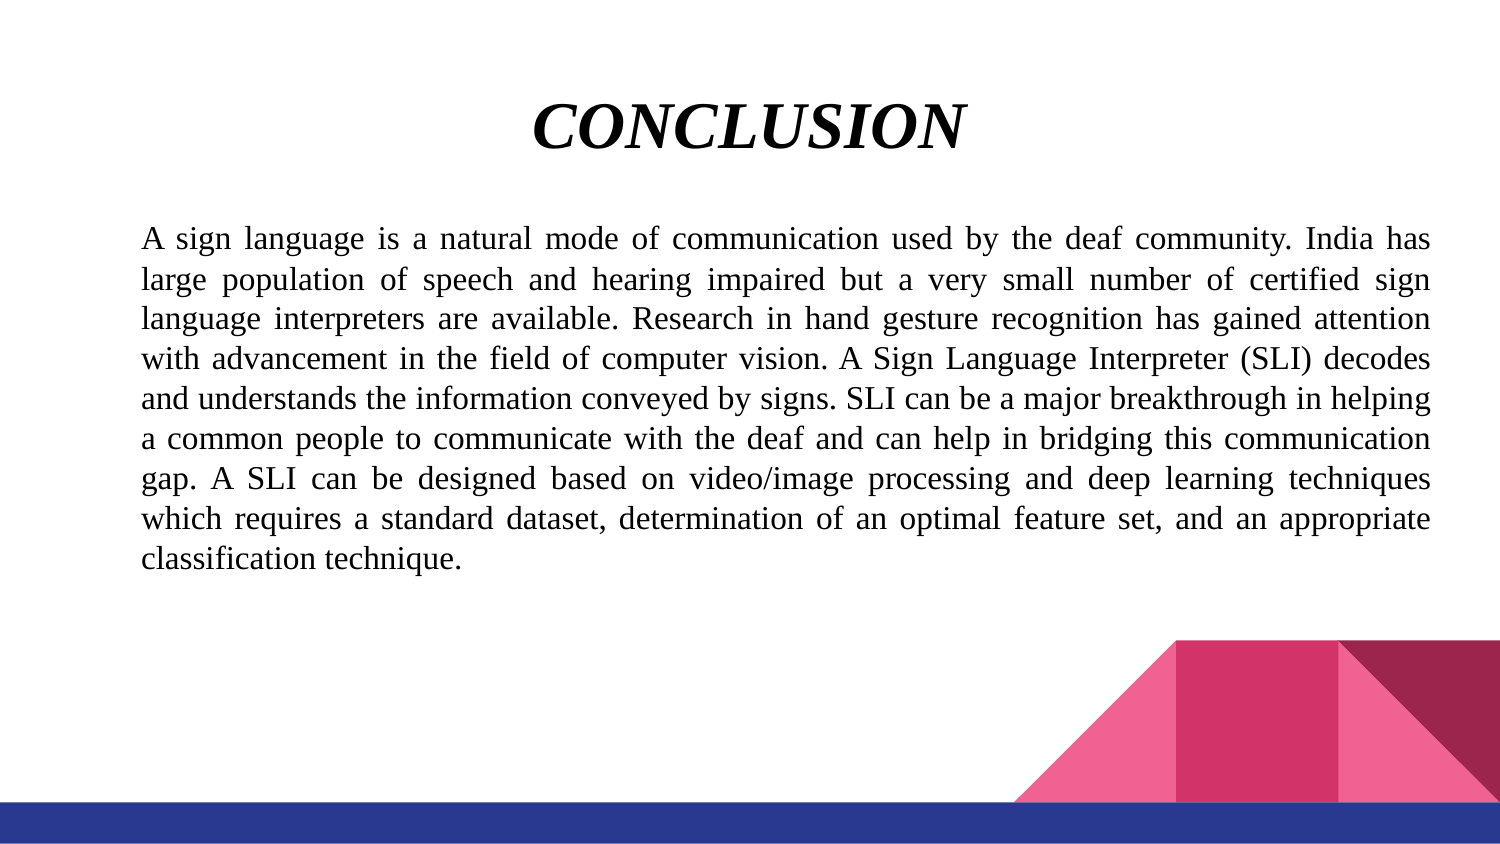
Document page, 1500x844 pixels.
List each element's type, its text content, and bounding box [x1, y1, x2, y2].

list A sign language is a natural mode of communication used by the deaf community. India has large population of speech and hearing impaired but a very small number of certified sign language interpreters are available. Research in hand gesture recognition has gained attention with advancement in the field of computer vision. A Sign Language Interpreter (SLI) decodes and understands the information conveyed by signs. SLI can be a major breakthrough in helping a common people to communicate with the deaf and can help in bridging this communication gap. A SLI can be designed based on video/image processing and deep learning techniques which requires a standard dataset, determination of an optimal feature set, and an appropriate classification technique. [51, 201, 1449, 750]
title CONCLUSION [51, 67, 1449, 167]
